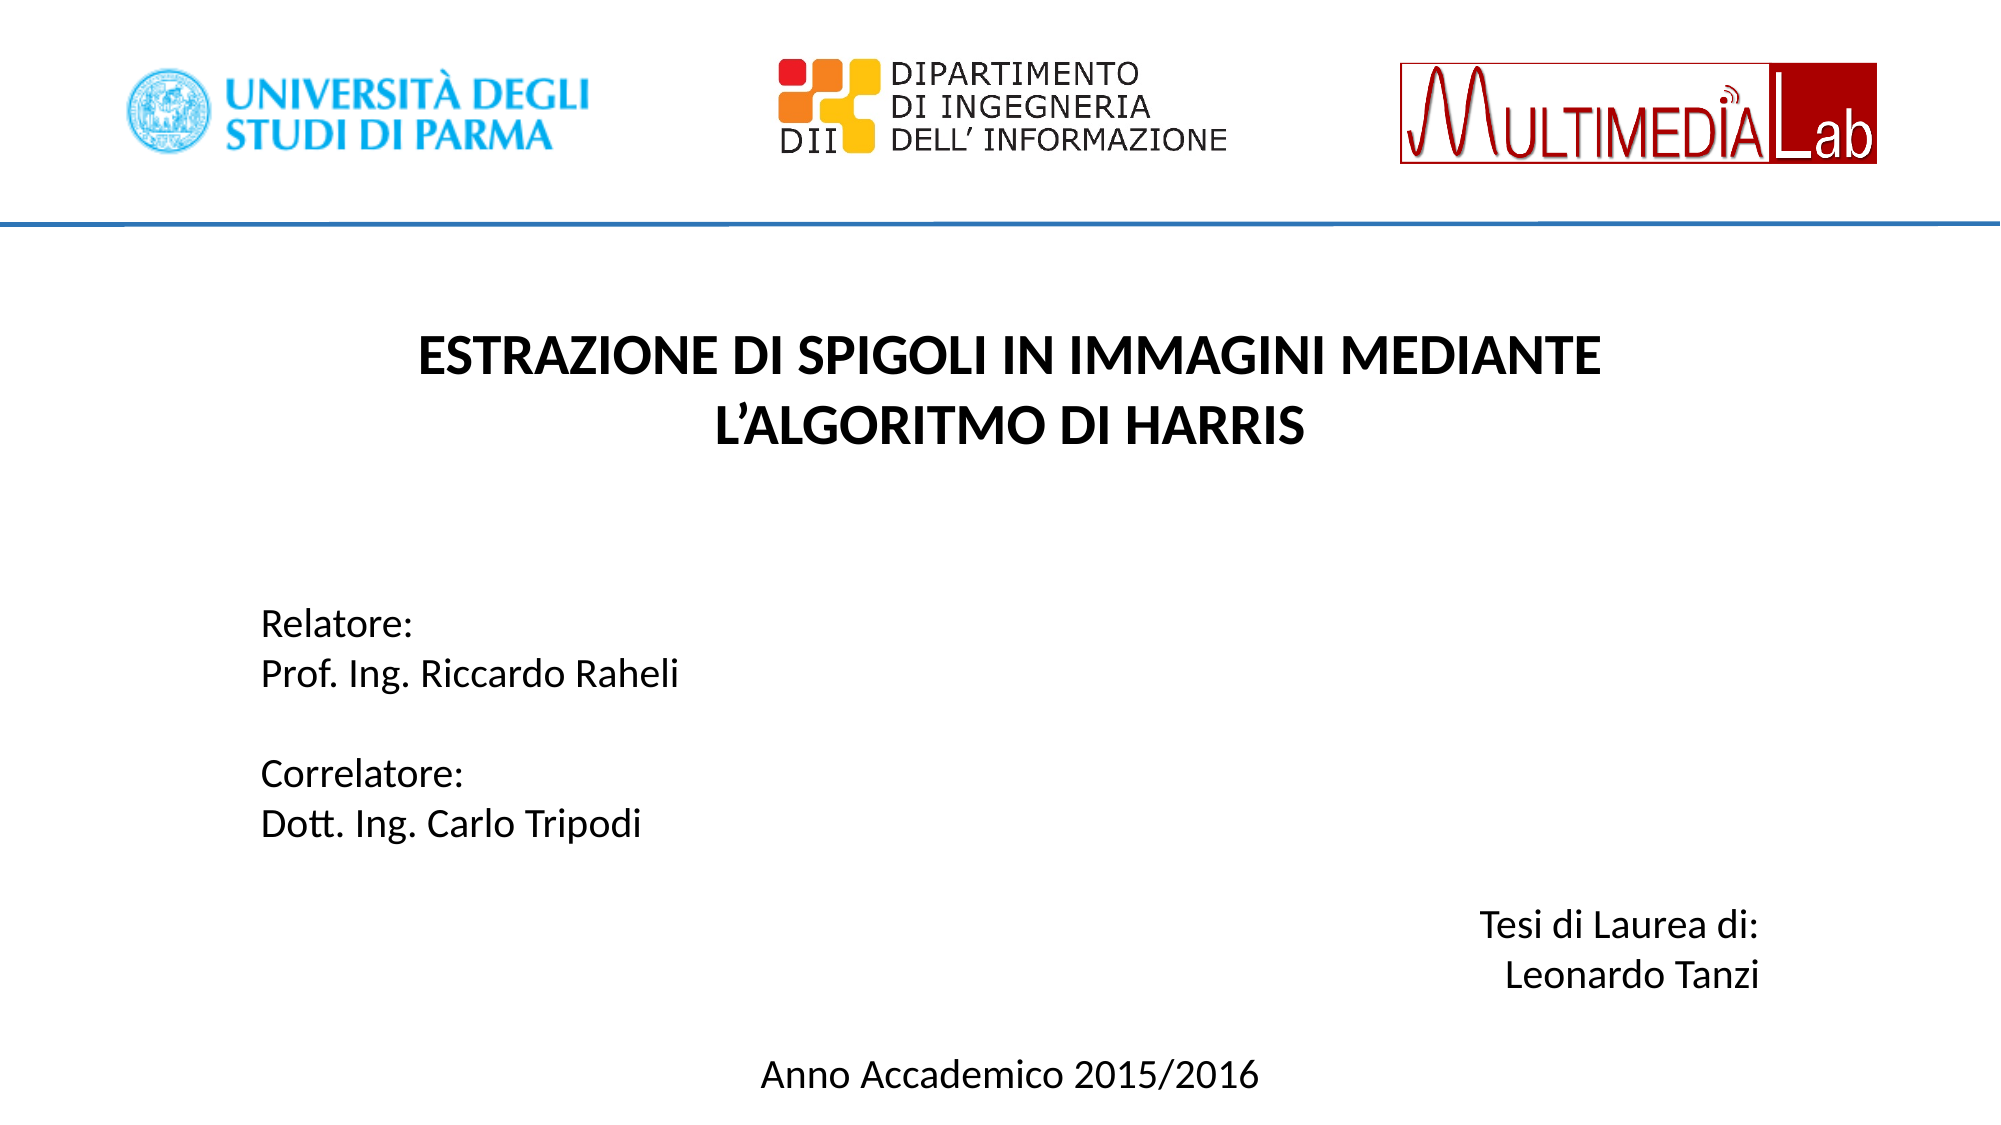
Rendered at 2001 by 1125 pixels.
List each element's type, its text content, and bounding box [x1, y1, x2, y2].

picture [28, 22, 687, 201]
text_box [0, 222, 2000, 227]
text_box ESTRAZIONE DI SPIGOLI IN IMMAGINI MEDIANTE L’ALGORITMO DI HARRIS Relatore: Prof. Ing. Riccardo Raheli Correlatore: Dott. Ing. Carlo Tripodi Tesi di Laurea di: Leonardo Tanzi Anno Accademico 2015/2016 [246, 308, 1775, 1067]
picture [1394, 43, 1883, 185]
picture [748, 13, 1252, 210]
